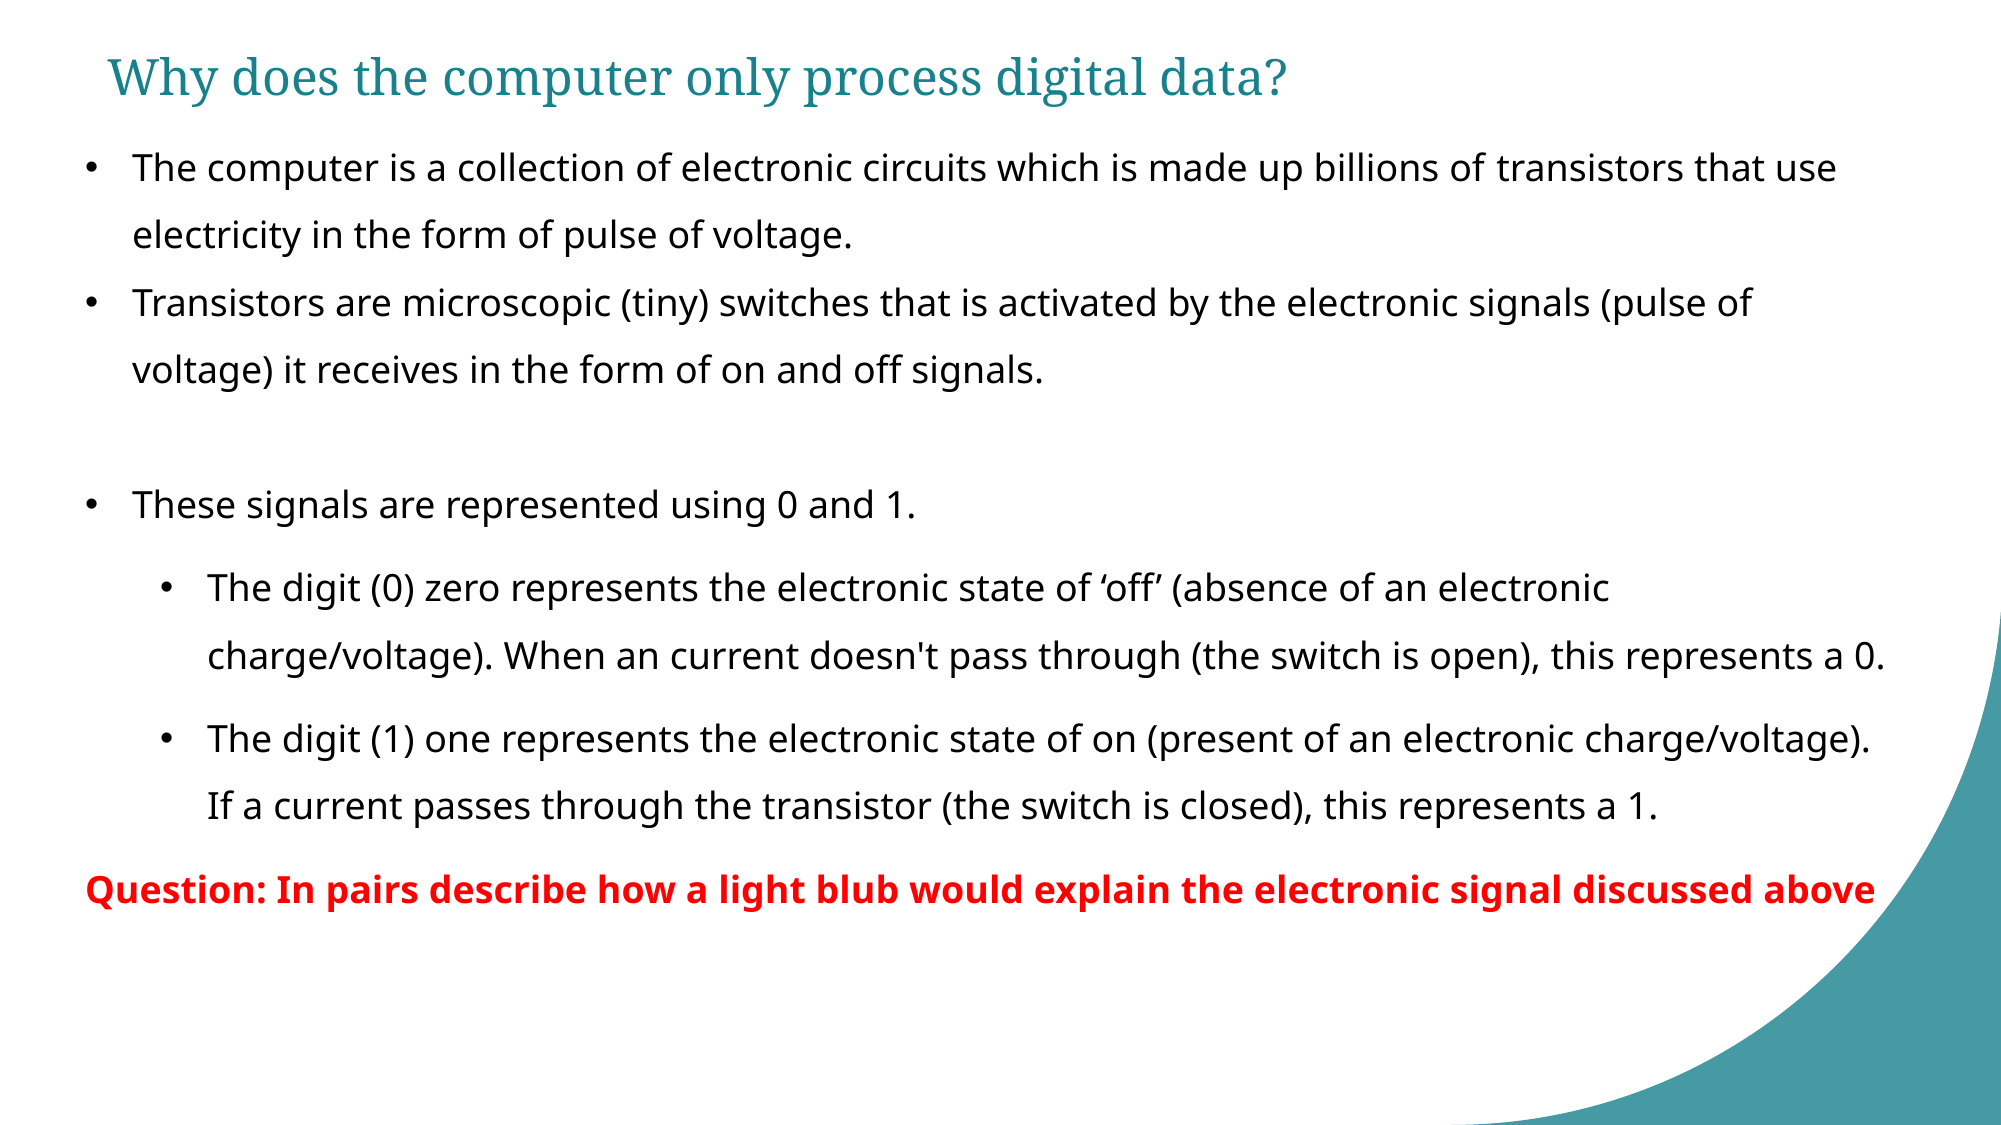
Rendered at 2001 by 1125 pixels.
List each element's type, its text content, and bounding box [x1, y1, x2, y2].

text_box The computer is a collection of electronic circuits which is made up billions of transistors that use electricity in the form of pulse of voltage. Transistors are microscopic (tiny) switches that is activated by the electronic signals (pulse of voltage) it receives in the form of on and off signals. These signals are represented using 0 and 1. The digit (0) zero represents the electronic state of ‘off’ (absence of an electronic charge/voltage). When an current doesn't pass through (the switch is open), this represents a 0. The digit (1) one represents the electronic state of on (present of an electronic charge/voltage). If a current passes through the transistor (the switch is closed), this represents a 1. Question: In pairs describe how a light blub would explain the electronic signal discussed above [70, 113, 1908, 919]
title Why does the computer only process digital data? [92, 38, 1488, 113]
